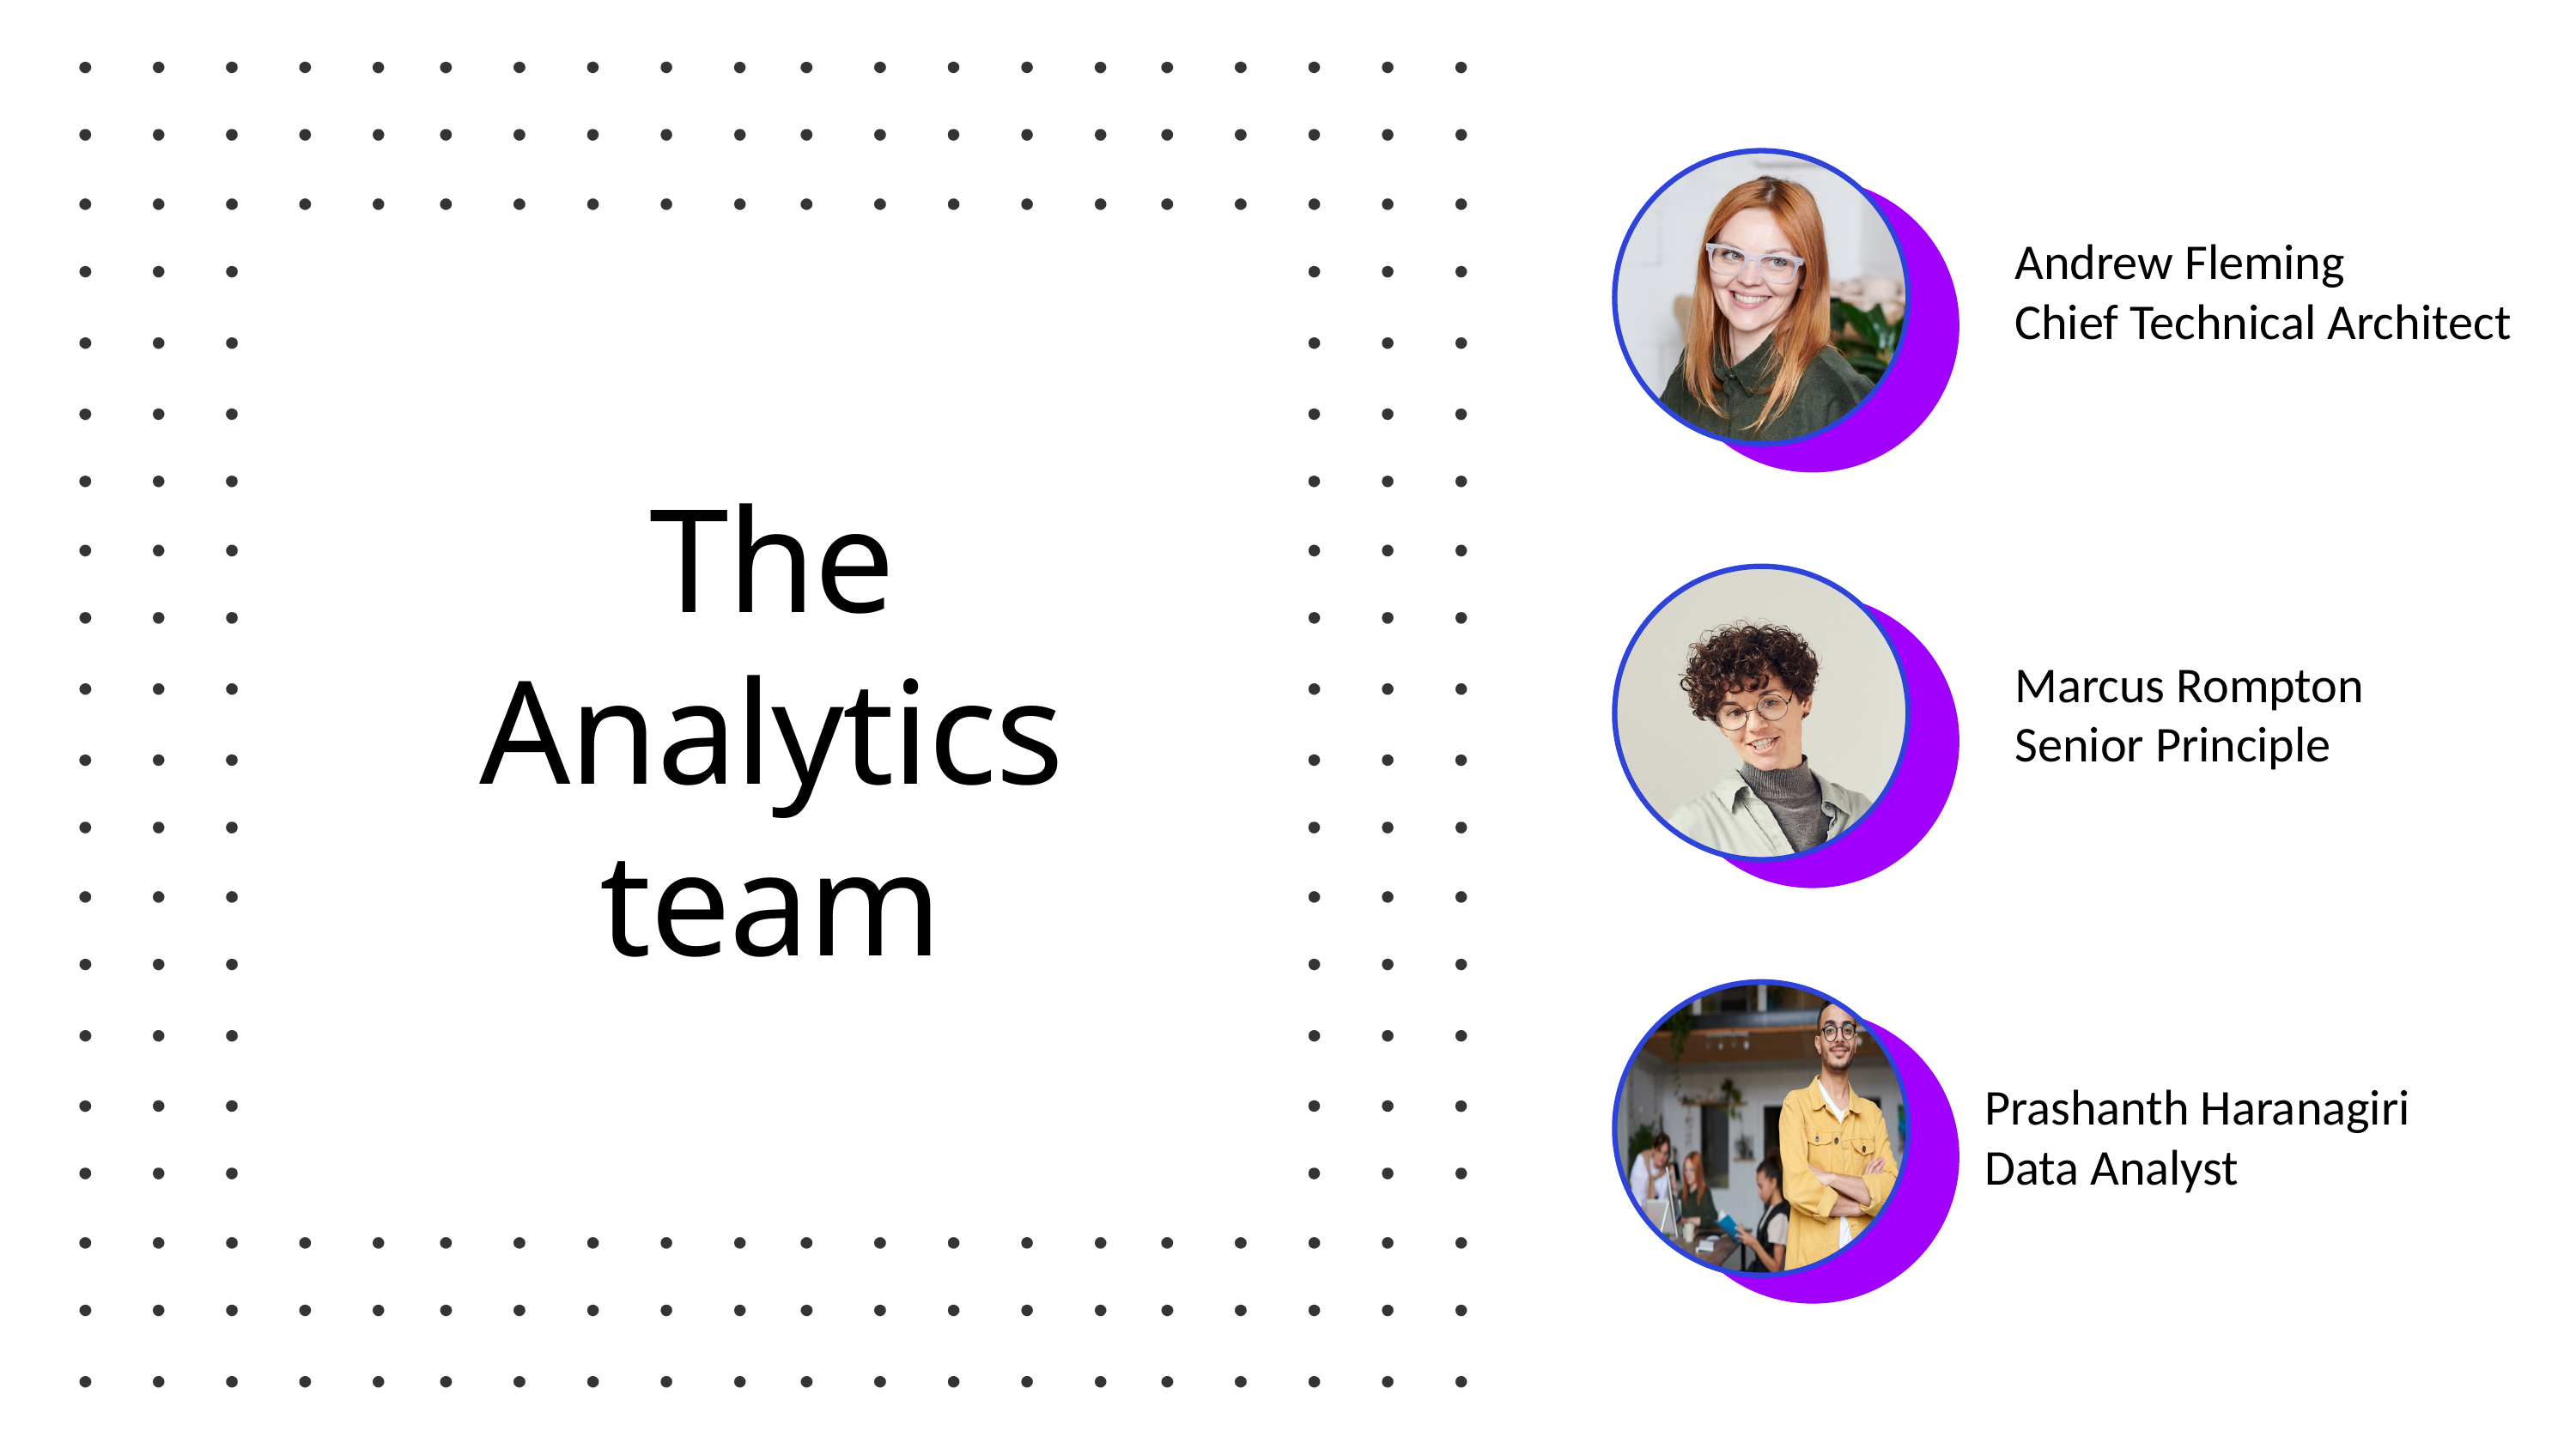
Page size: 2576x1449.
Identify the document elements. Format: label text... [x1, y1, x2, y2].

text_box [1665, 179, 1960, 473]
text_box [1607, 979, 1916, 1279]
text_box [1665, 1009, 1960, 1304]
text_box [1607, 563, 1916, 863]
text_box Prashanth Haranagiri Data Analyst [1971, 1068, 2518, 1202]
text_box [70, 57, 1472, 1392]
text_box Andrew Fleming Chief Technical Architect [2002, 223, 2548, 356]
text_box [1665, 594, 1960, 888]
text_box Marcus Rompton Senior Principle [2002, 646, 2548, 779]
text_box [1607, 144, 1916, 451]
